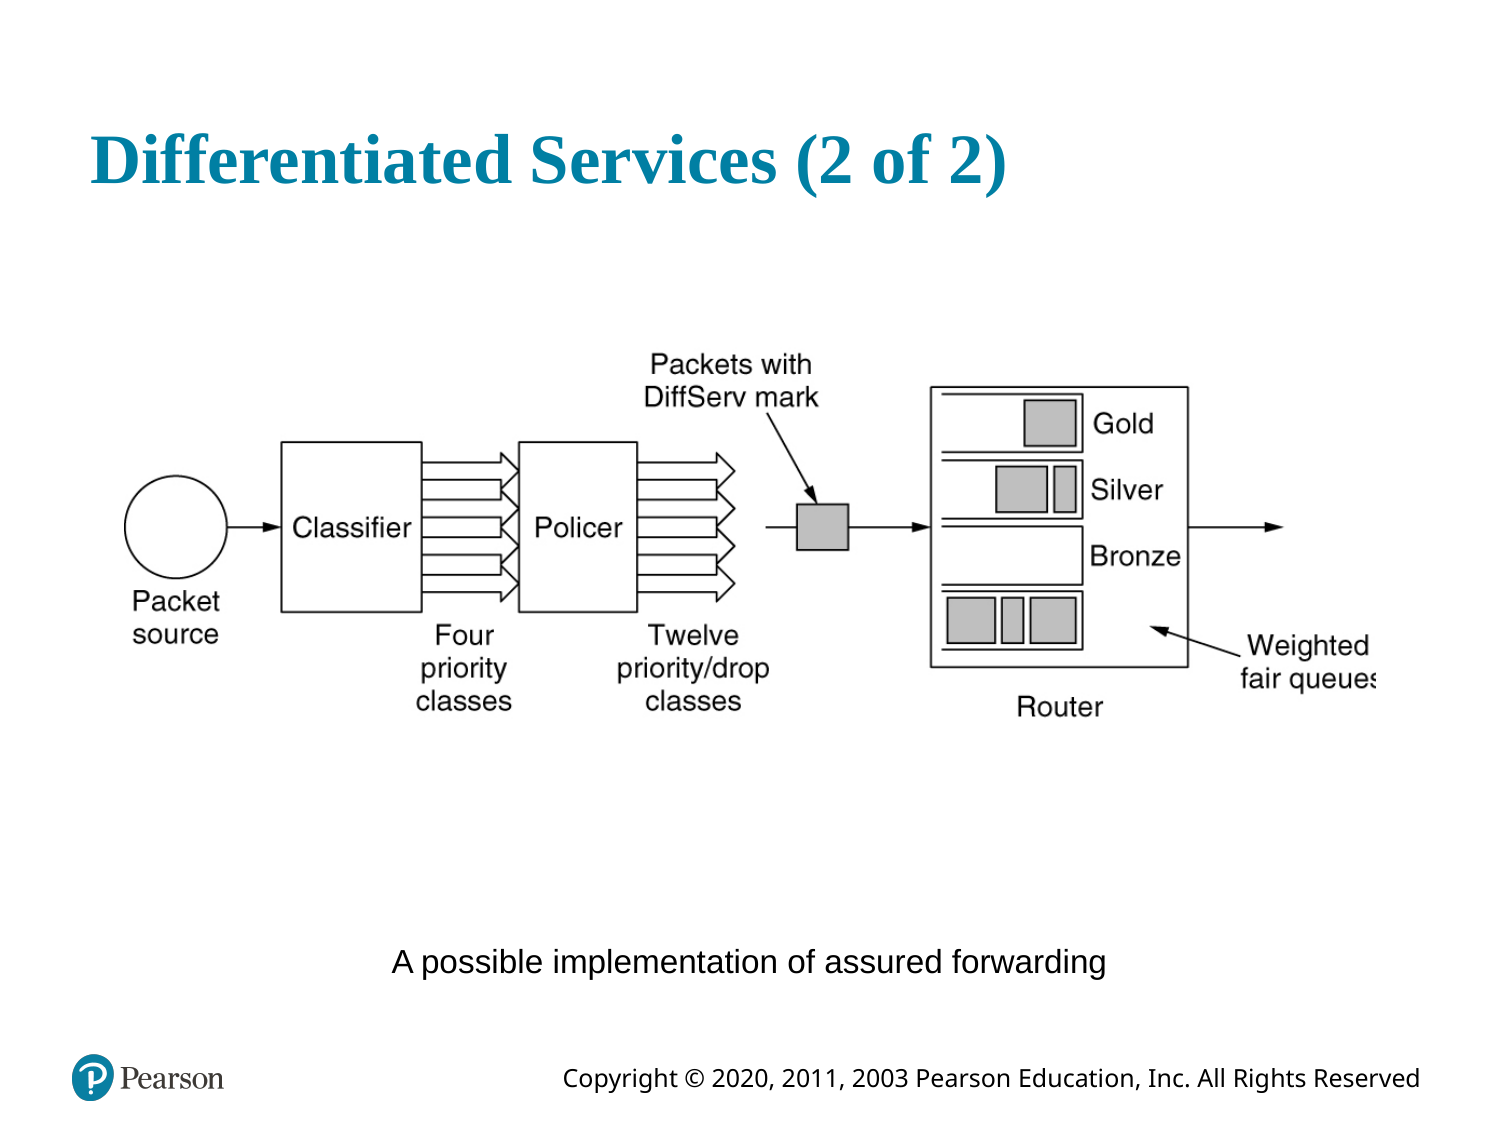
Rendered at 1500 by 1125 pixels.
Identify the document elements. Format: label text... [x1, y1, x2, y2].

picture [72, 1054, 88, 1070]
title Differentiated Services (2 of 2) [75, 37, 1425, 213]
picture [124, 346, 1376, 723]
picture [72, 1087, 83, 1101]
picture [80, 1063, 106, 1088]
list A possible implementation of assured forwarding [75, 828, 1425, 996]
picture [98, 1054, 224, 1101]
